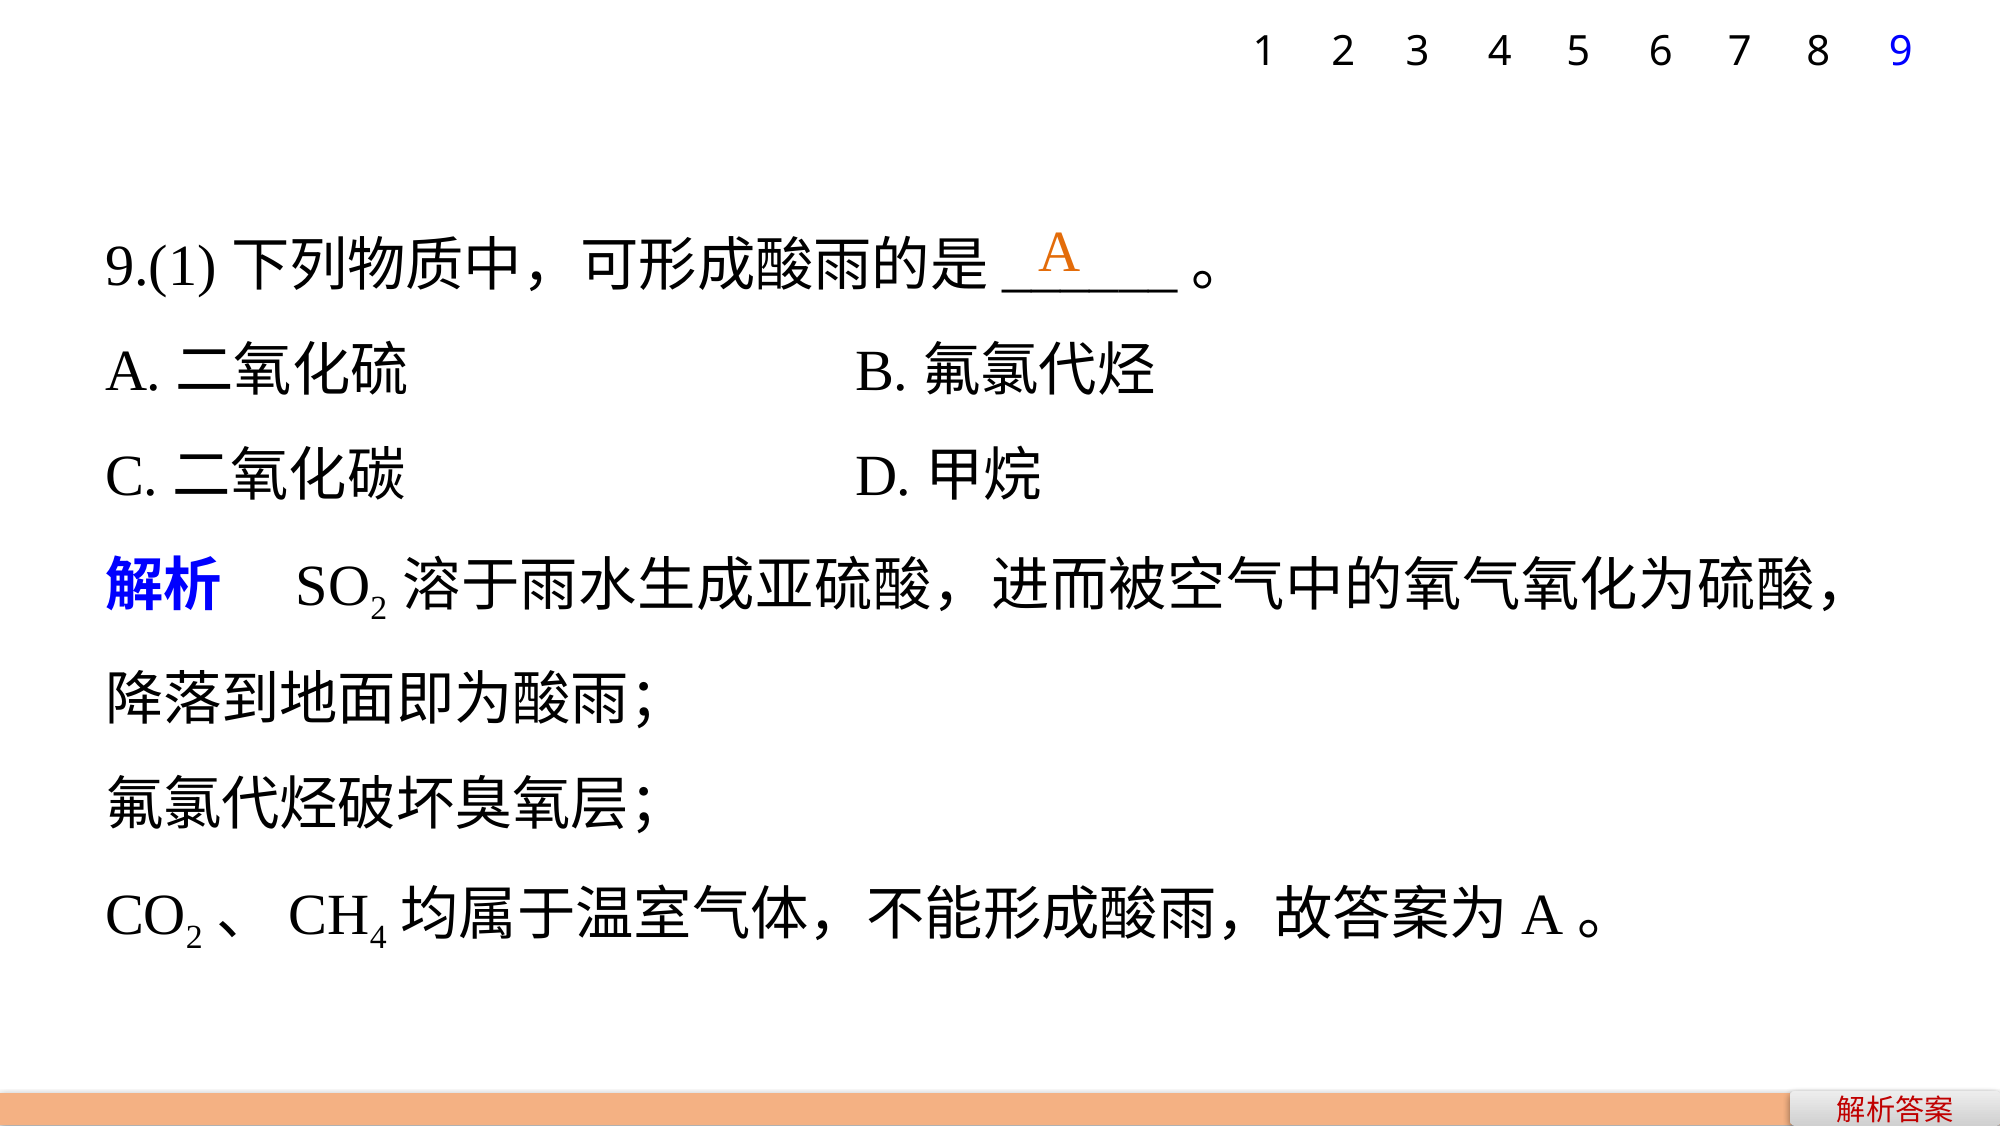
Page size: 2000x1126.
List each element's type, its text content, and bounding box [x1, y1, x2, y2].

text_box [0, 1092, 1787, 1126]
text_box 8 [1785, 1, 1851, 96]
text_box 4 [1466, 1, 1532, 97]
text_box 9.(1)下列物质中，可形成酸雨的是______。 A.二氧化硫 B.氟氯代烃 C.二氧化碳 D.甲烷 解析 SO2溶于雨水生成亚硫酸，进而被空气中的氧气氧化为硫酸，降落到地面即为酸雨； 氟氯代烃破坏臭氧层； CO2、CH4均属于温室气体，不能形成酸雨，故答案为A。 [90, 184, 1889, 963]
text_box 6 [1627, 1, 1693, 97]
text_box 7 [1706, 1, 1772, 96]
text_box A [1024, 205, 1096, 291]
text_box 解析答案 [1788, 1089, 2000, 1126]
text_box 9 [1867, 1, 1933, 96]
text_box 5 [1545, 1, 1611, 97]
text_box 3 [1392, 1, 1450, 97]
text_box 1 [1231, 1, 1297, 97]
text_box 2 [1313, 1, 1376, 97]
